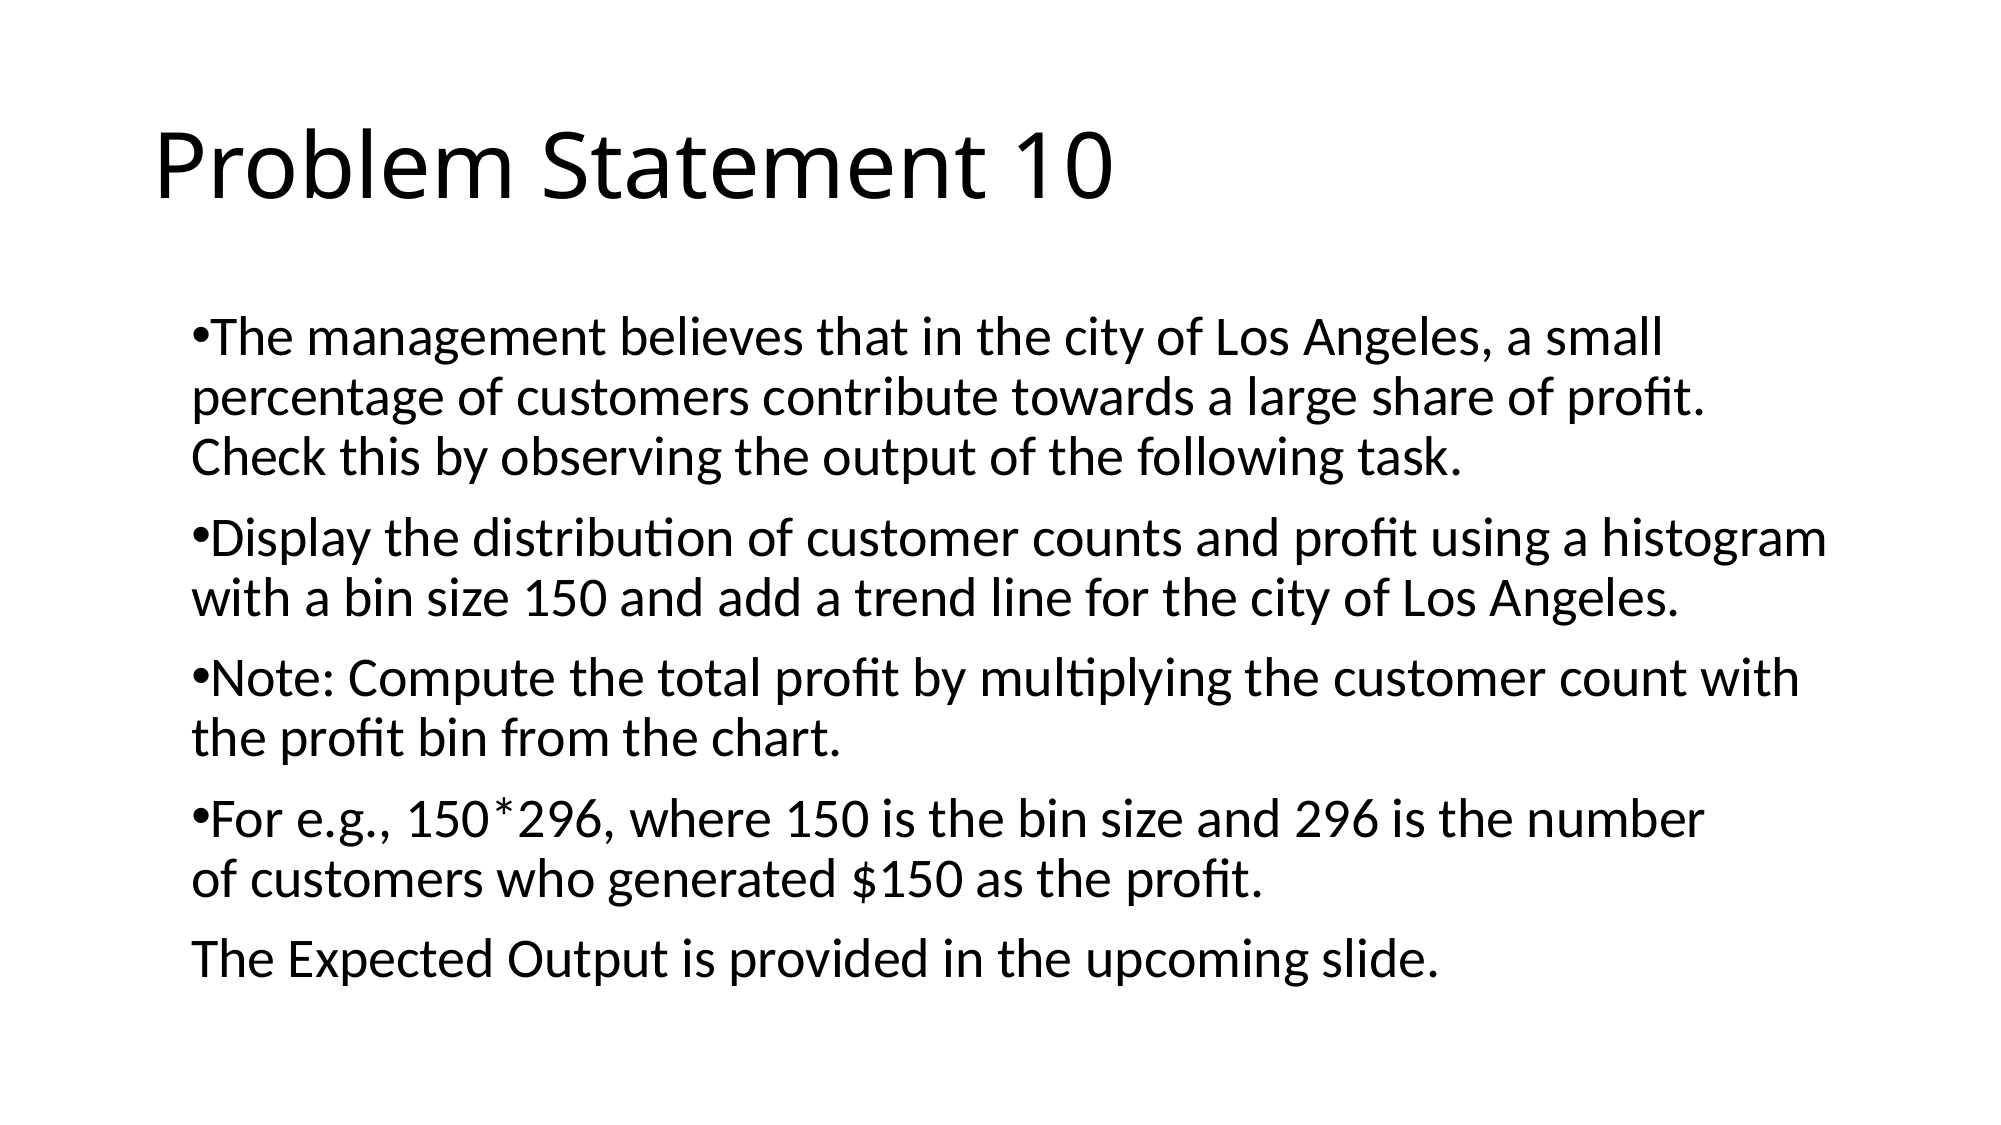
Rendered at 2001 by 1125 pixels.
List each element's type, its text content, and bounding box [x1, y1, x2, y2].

title Problem Statement 10 [137, 59, 1863, 278]
list The management believes that in the city of Los Angeles, a small percentage of customers contribute towards a large share of profit. Check this by observing the output of the following task. Display the distribution of customer counts and profit using a histogram with a bin size 150 and add a trend line for the city of Los Angeles. Note: Compute the total profit by multiplying the customer count with the profit bin from the chart. For e.g., 150*296, where 150 is the bin size and 296 is the number of customers who generated $150 as the profit. The Expected Output is provided in the upcoming slide. [137, 299, 1863, 1014]
